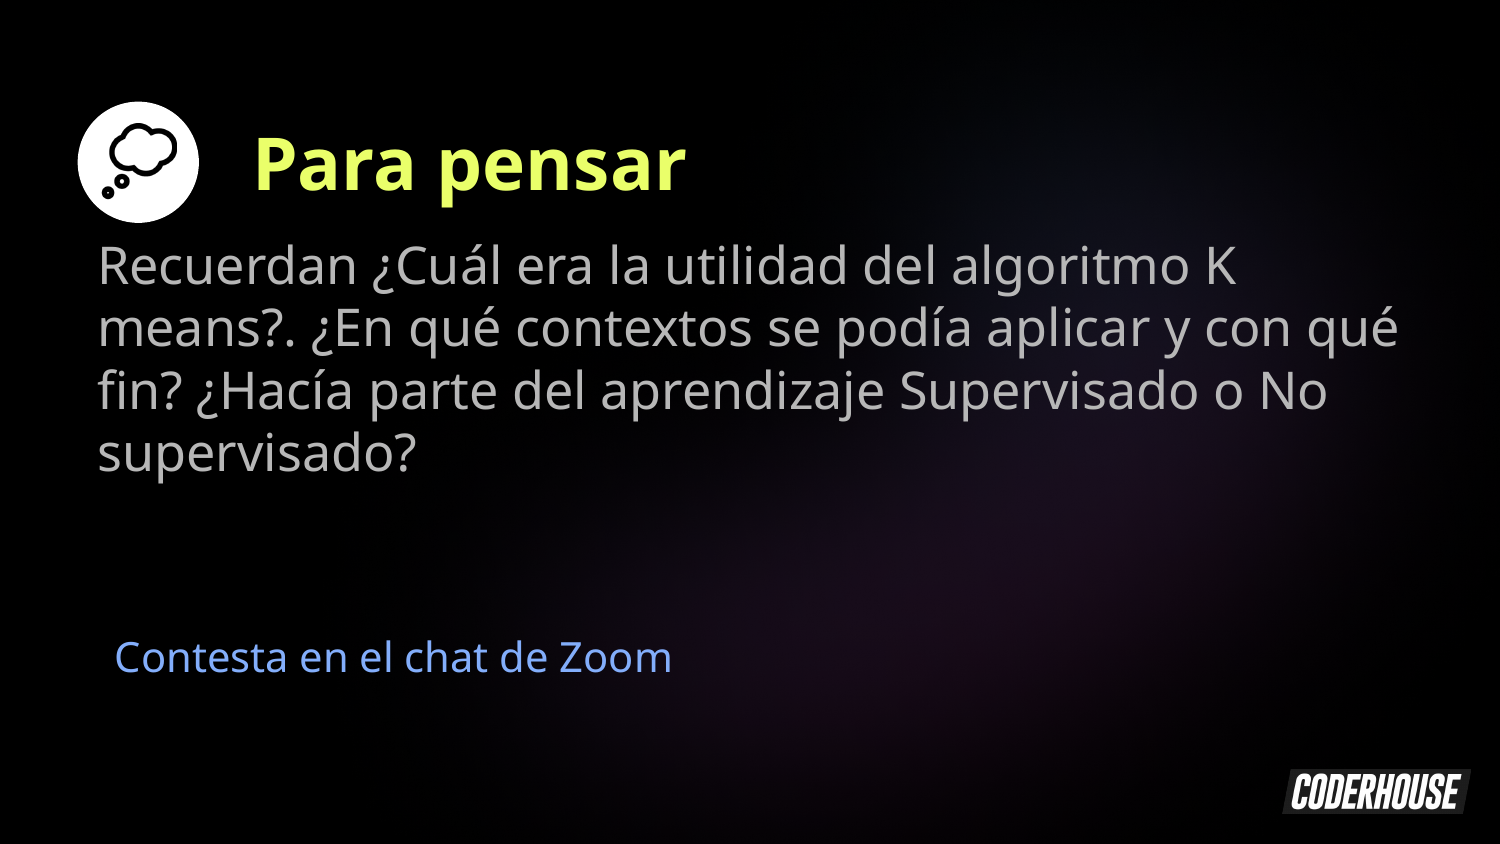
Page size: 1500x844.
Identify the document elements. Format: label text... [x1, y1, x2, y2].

text_box Contesta en el chat de Zoom [99, 616, 1276, 697]
text_box Para pensar [237, 112, 1414, 217]
picture [0, 0, 1500, 844]
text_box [77, 101, 200, 224]
text_box Recuerdan ¿Cuál era la utilidad del algoritmo K means?. ¿En qué contextos se podía aplicar y con qué fin? ¿Hacía parte del aprendizaje Supervisado o No supervisado? [82, 217, 1418, 498]
